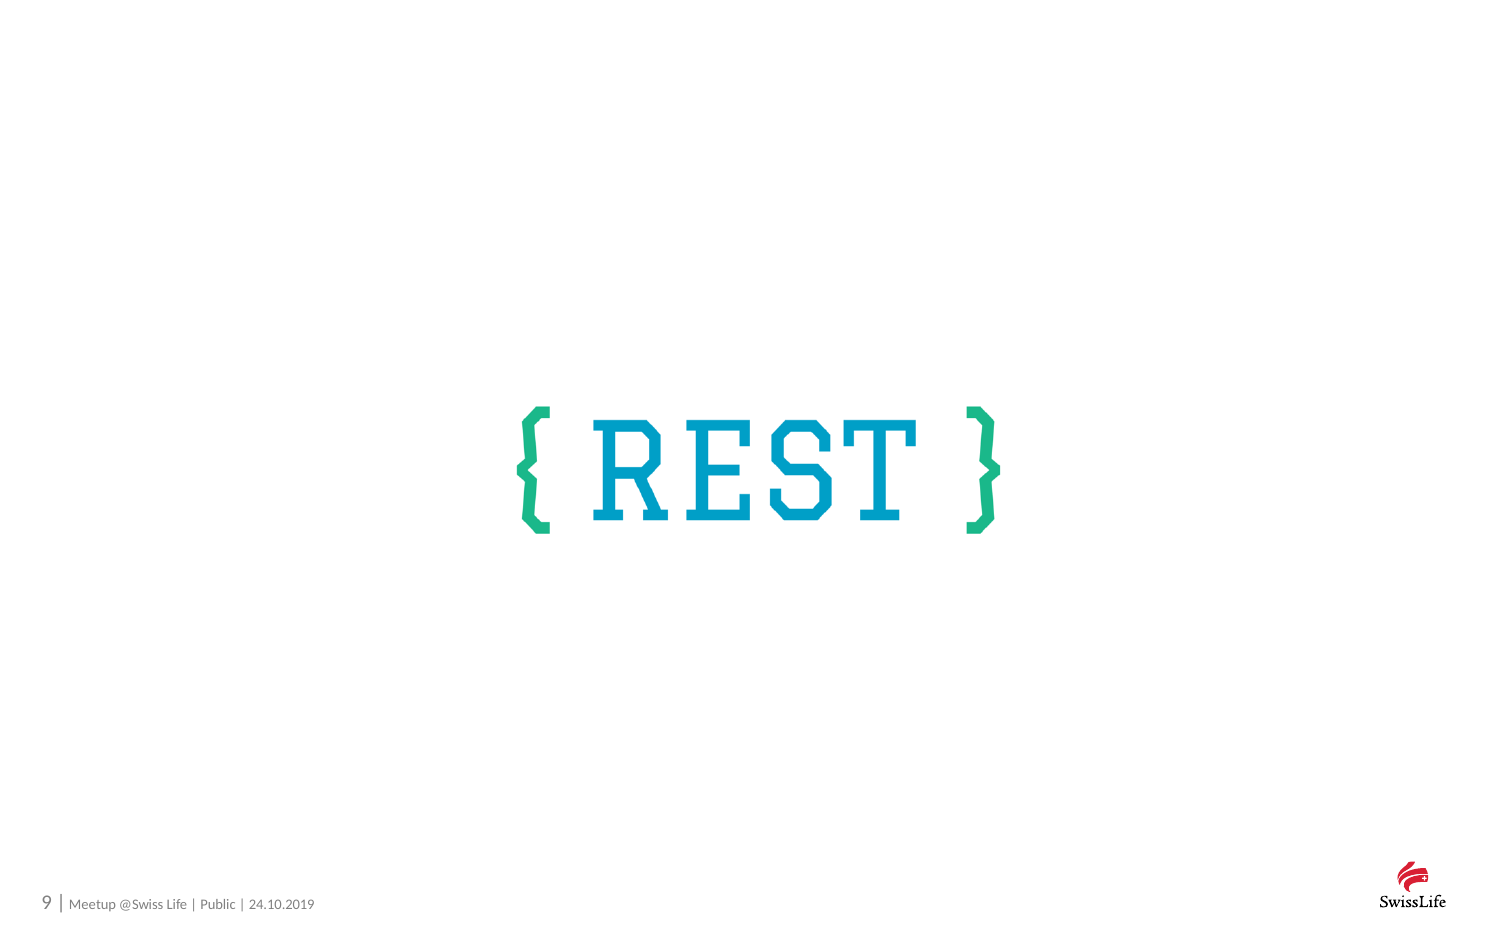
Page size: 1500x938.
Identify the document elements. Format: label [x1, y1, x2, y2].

picture [476, 194, 1024, 743]
